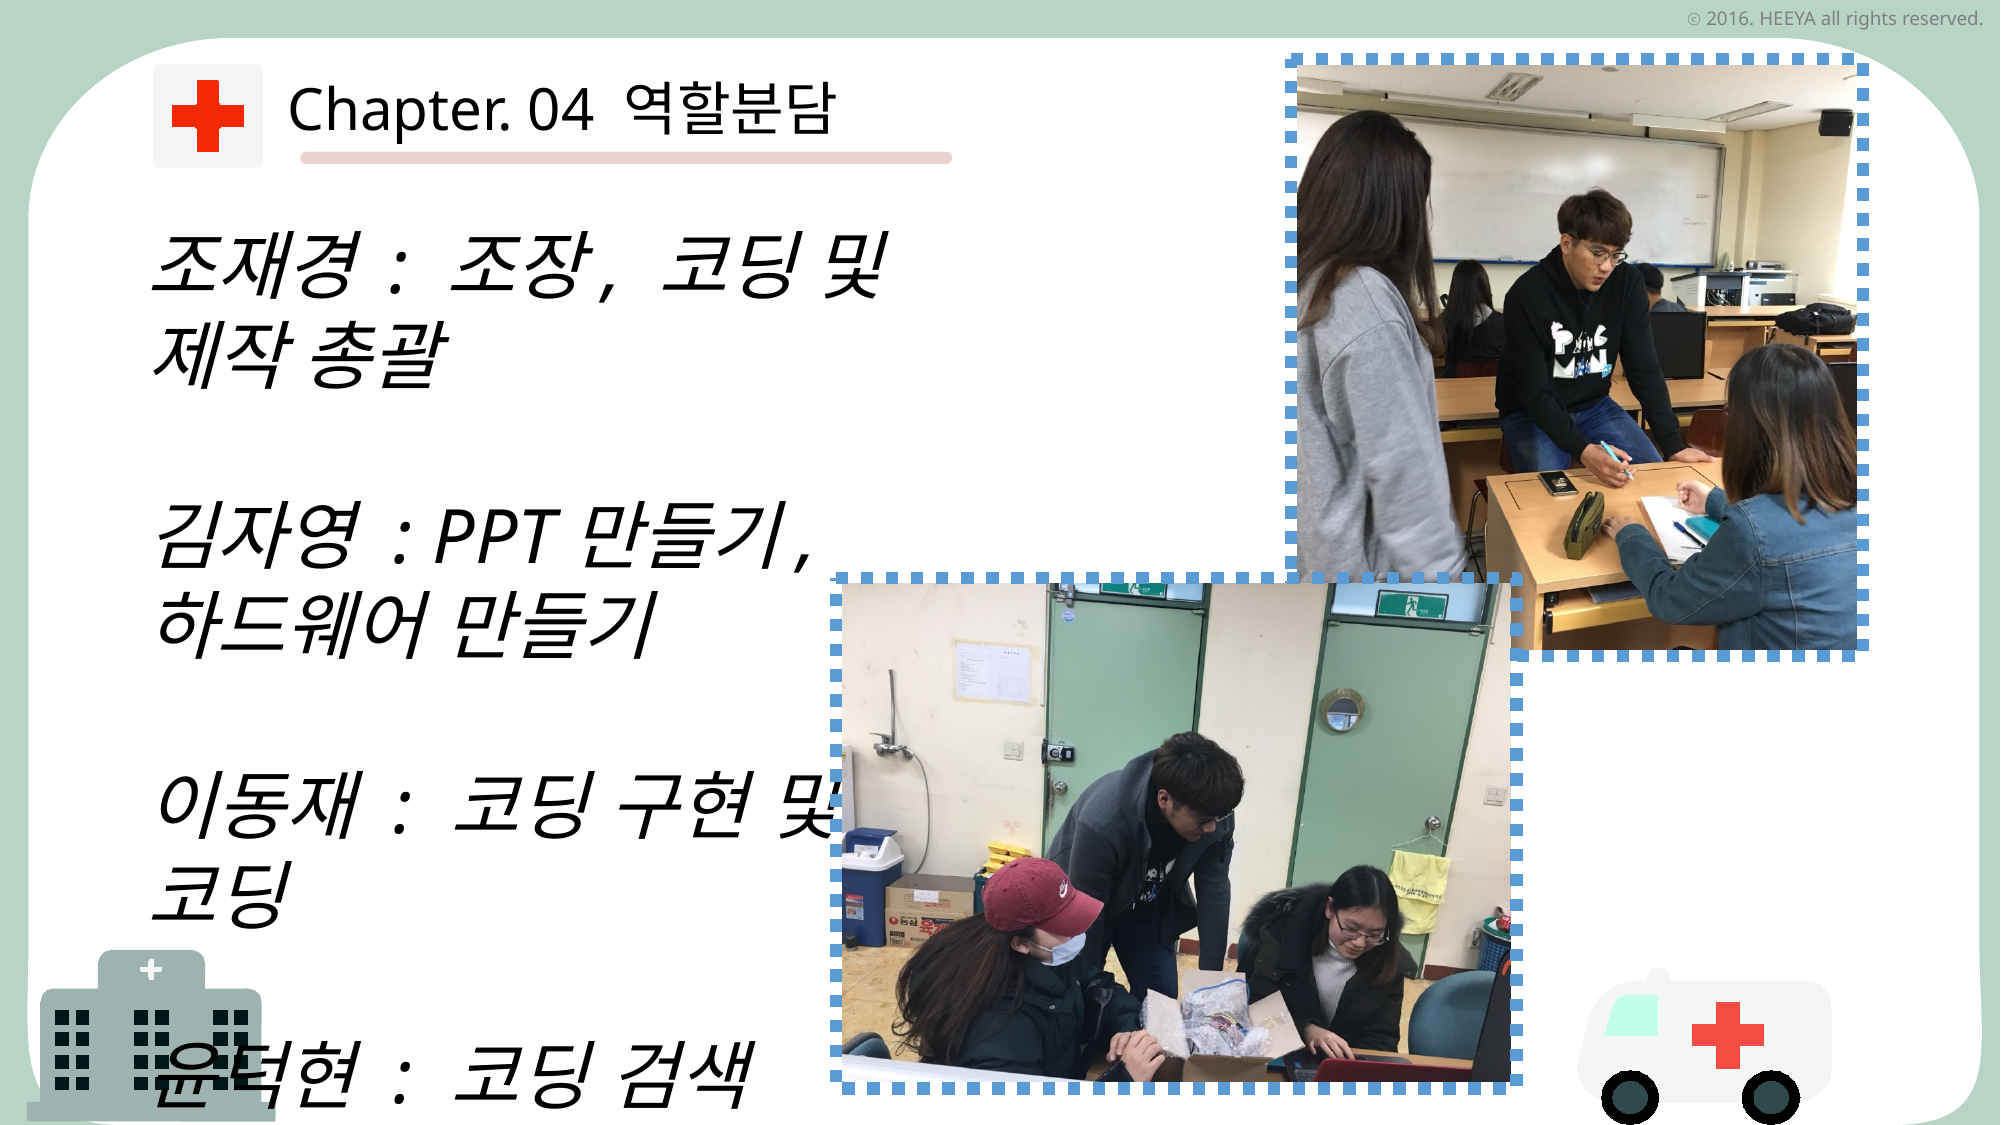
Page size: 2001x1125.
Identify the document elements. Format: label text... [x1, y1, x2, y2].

picture [842, 65, 1857, 1083]
text_box [27, 36, 1983, 1125]
text_box 조재경 : 조장, 코딩 및 제작 총괄 김자영 : PPT만들기, 하드웨어 만들기 이동재 : 코딩 구현 및 센서 코딩 윤덕현 : 코딩 검색 [133, 211, 1046, 1125]
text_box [153, 64, 263, 168]
text_box Chapter. 04 역할분담 [272, 64, 853, 150]
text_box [1577, 968, 1833, 1125]
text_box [27, 950, 275, 1121]
